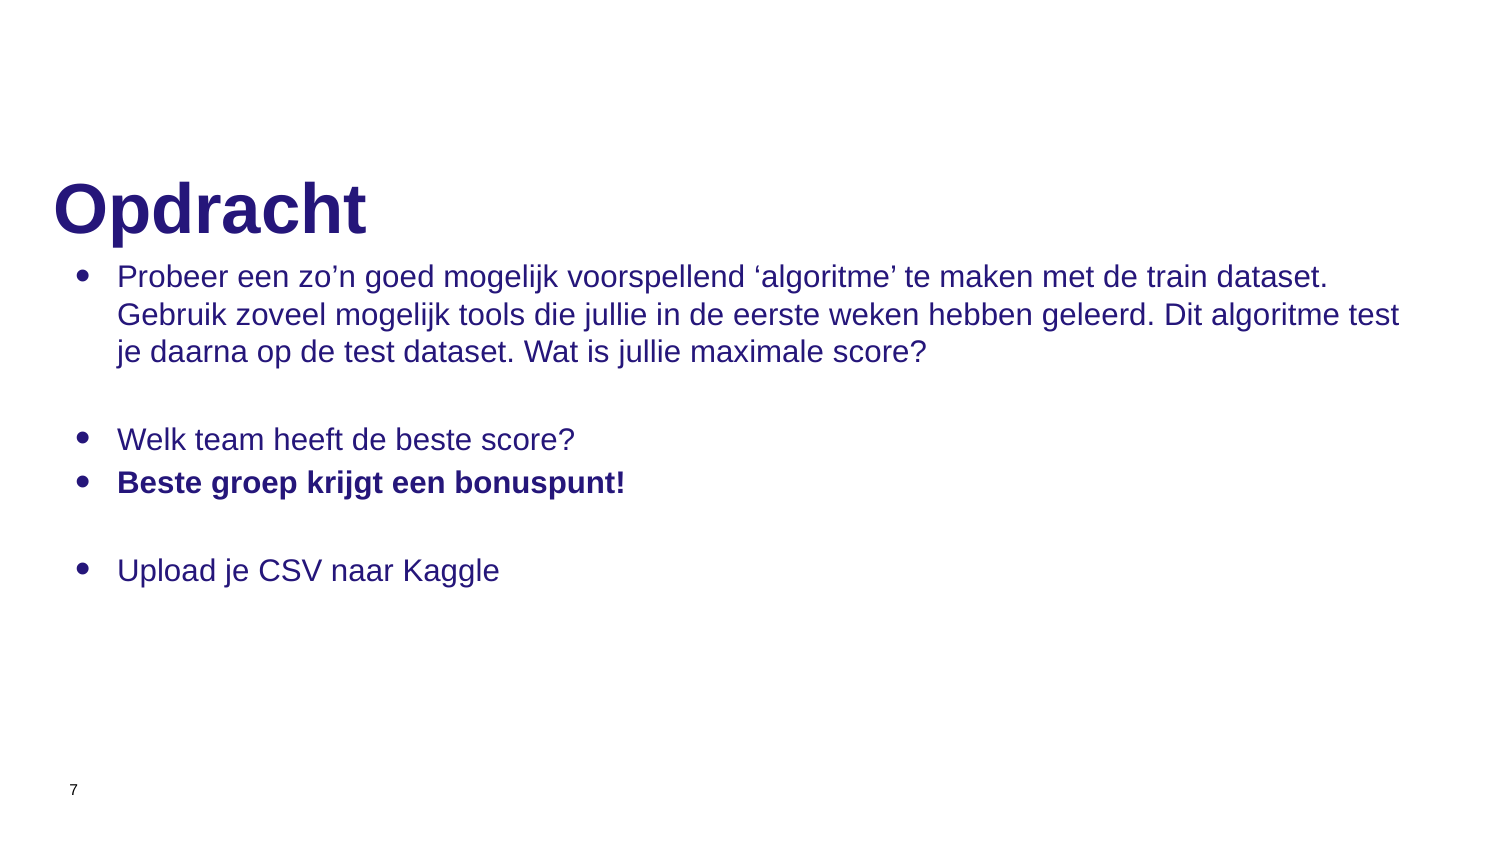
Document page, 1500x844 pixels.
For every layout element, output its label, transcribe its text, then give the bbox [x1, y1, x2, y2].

slide_number 7 [54, 767, 114, 813]
title Opdracht [53, 163, 1447, 346]
list Probeer een zo’n goed mogelijk voorspellend ‘algoritme’ te maken met de train dataset. Gebruik zoveel mogelijk tools die jullie in de eerste weken hebben geleerd. Dit algoritme test je daarna op de test dataset. Wat is jullie maximale score? Welk team heeft de beste score? Beste groep krijgt een bonuspunt! Upload je CSV naar Kaggle [75, 256, 1425, 754]
